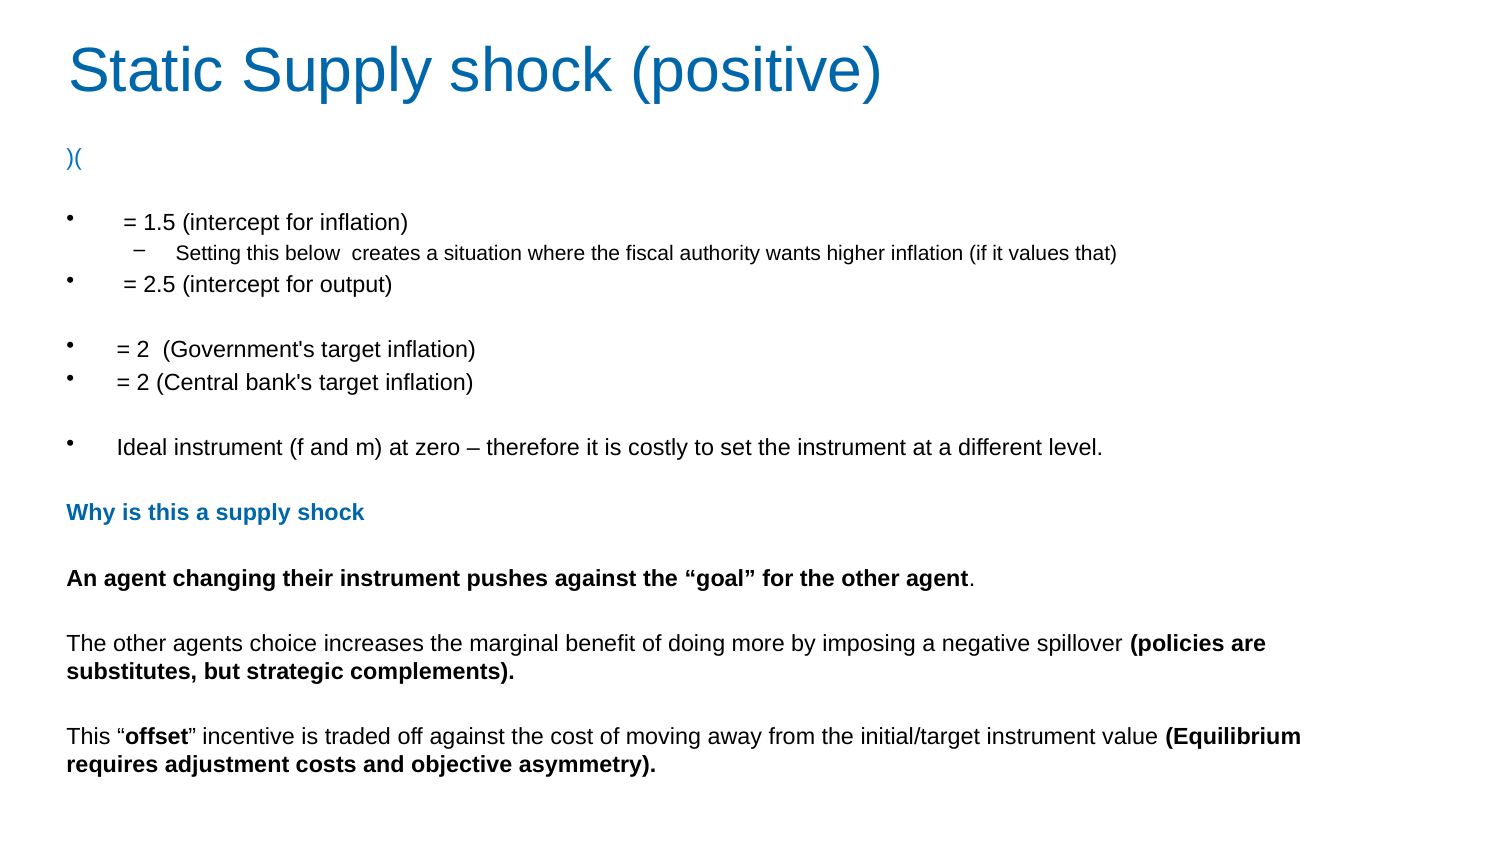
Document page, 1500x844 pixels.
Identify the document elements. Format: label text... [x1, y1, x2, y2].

title Static Supply shock (positive) [53, 23, 1450, 112]
